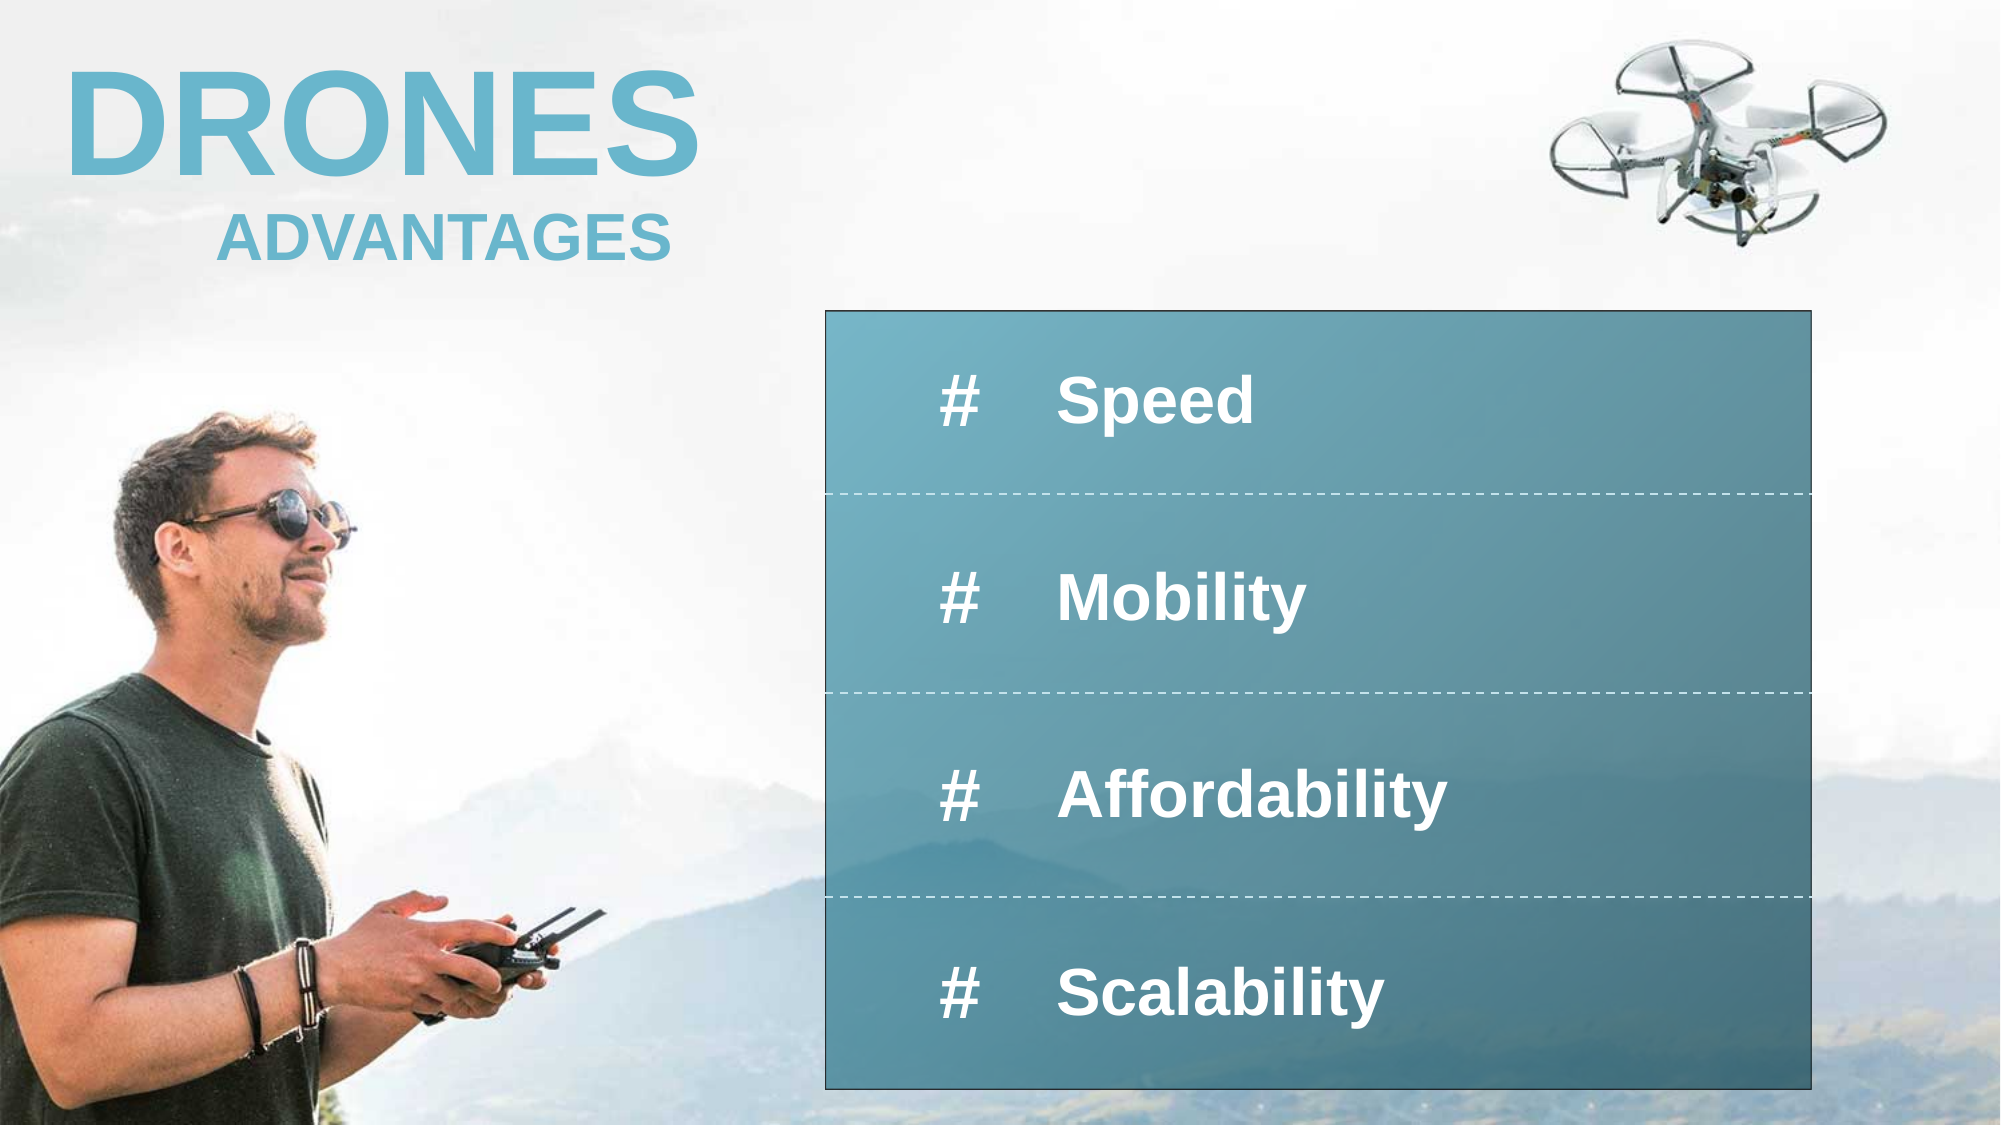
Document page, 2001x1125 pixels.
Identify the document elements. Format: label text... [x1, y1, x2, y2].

picture [0, 0, 2001, 1125]
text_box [881, 935, 1746, 1042]
text_box [824, 310, 1813, 1091]
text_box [881, 344, 1746, 451]
text_box DRONES [47, 17, 861, 213]
text_box ADVANTAGES [200, 186, 1121, 281]
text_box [881, 738, 1746, 845]
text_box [881, 541, 1746, 648]
